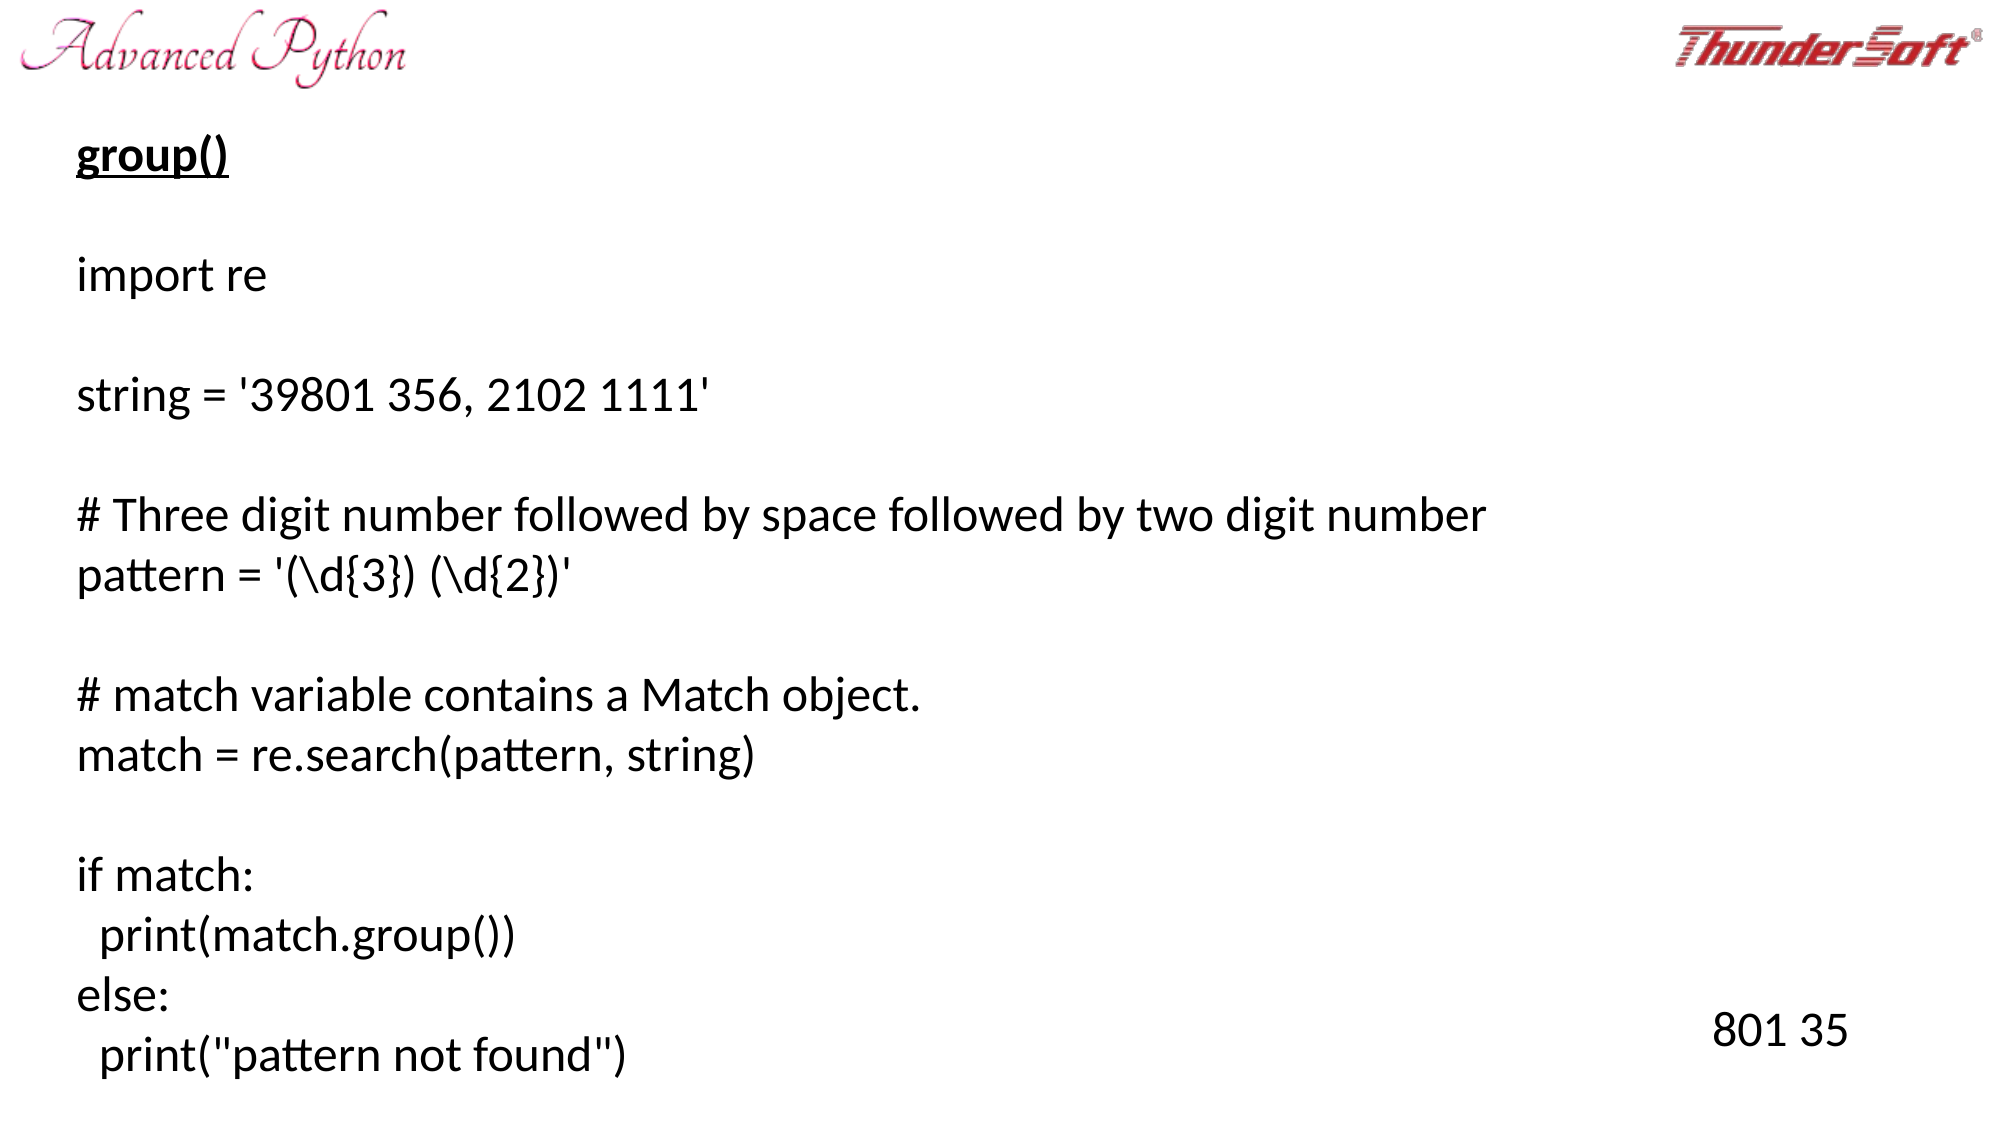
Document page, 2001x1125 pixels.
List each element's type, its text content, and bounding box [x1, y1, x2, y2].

text_box 801 35 [1697, 988, 1865, 1064]
picture [1670, 13, 2000, 86]
text_box group() import re string = '39801 356, 2102 1111' # Three digit number followed by space followed by two digit number pattern = '(\d{3}) (\d{2})' # match variable contains a Match object. match = re.search(pattern, string) if match: print(match.group()) else: print("pattern not found") [61, 114, 1504, 1090]
picture [14, 2, 415, 92]
